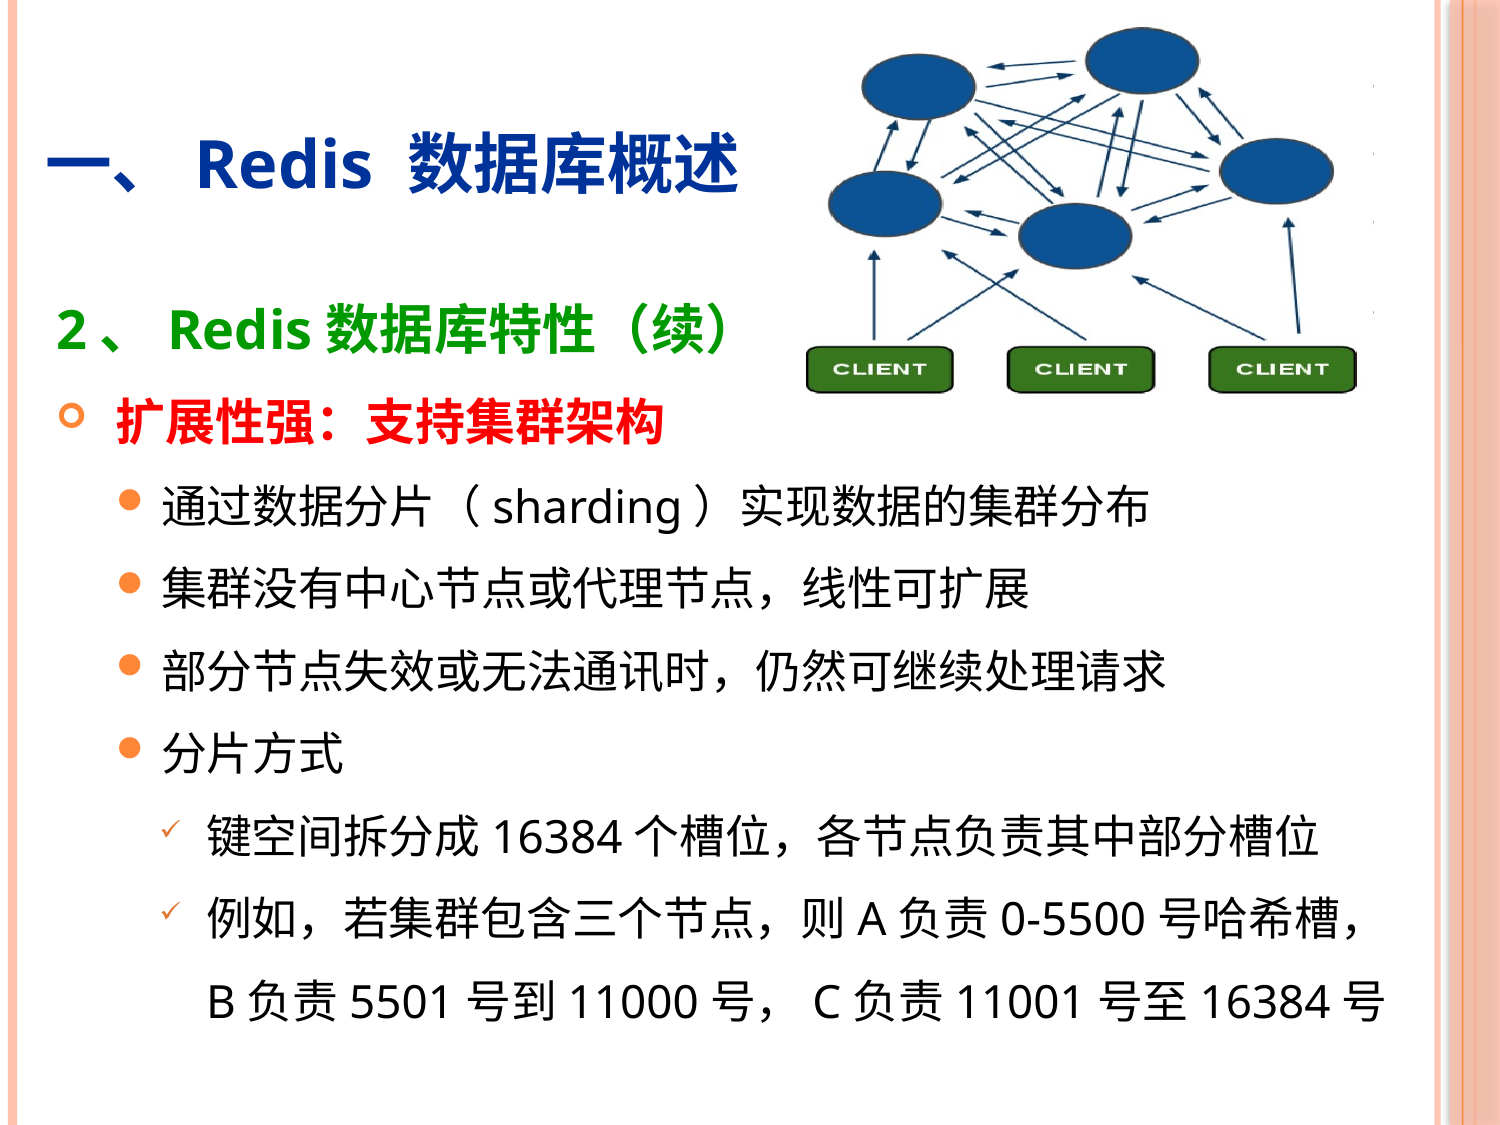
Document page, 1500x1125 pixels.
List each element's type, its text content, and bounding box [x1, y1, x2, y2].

picture [773, 17, 1424, 410]
list 2、Redis数据库特性（续） 扩展性强：支持集群架构 通过数据分片（sharding）实现数据的集群分布 集群没有中心节点或代理节点，线性可扩展 部分节点失效或无法通讯时，仍然可继续处理请求 分片方式 键空间拆分成16384个槽位，各节点负责其中部分槽位 例如，若集群包含三个节点，则A负责0-5500号哈希槽，B负责5501号到11000号，C负责11001号至16384号 [41, 417, 1424, 1106]
text_box [35, 187, 1376, 988]
text_box 一、Redis 数据库概述 [30, 74, 756, 209]
